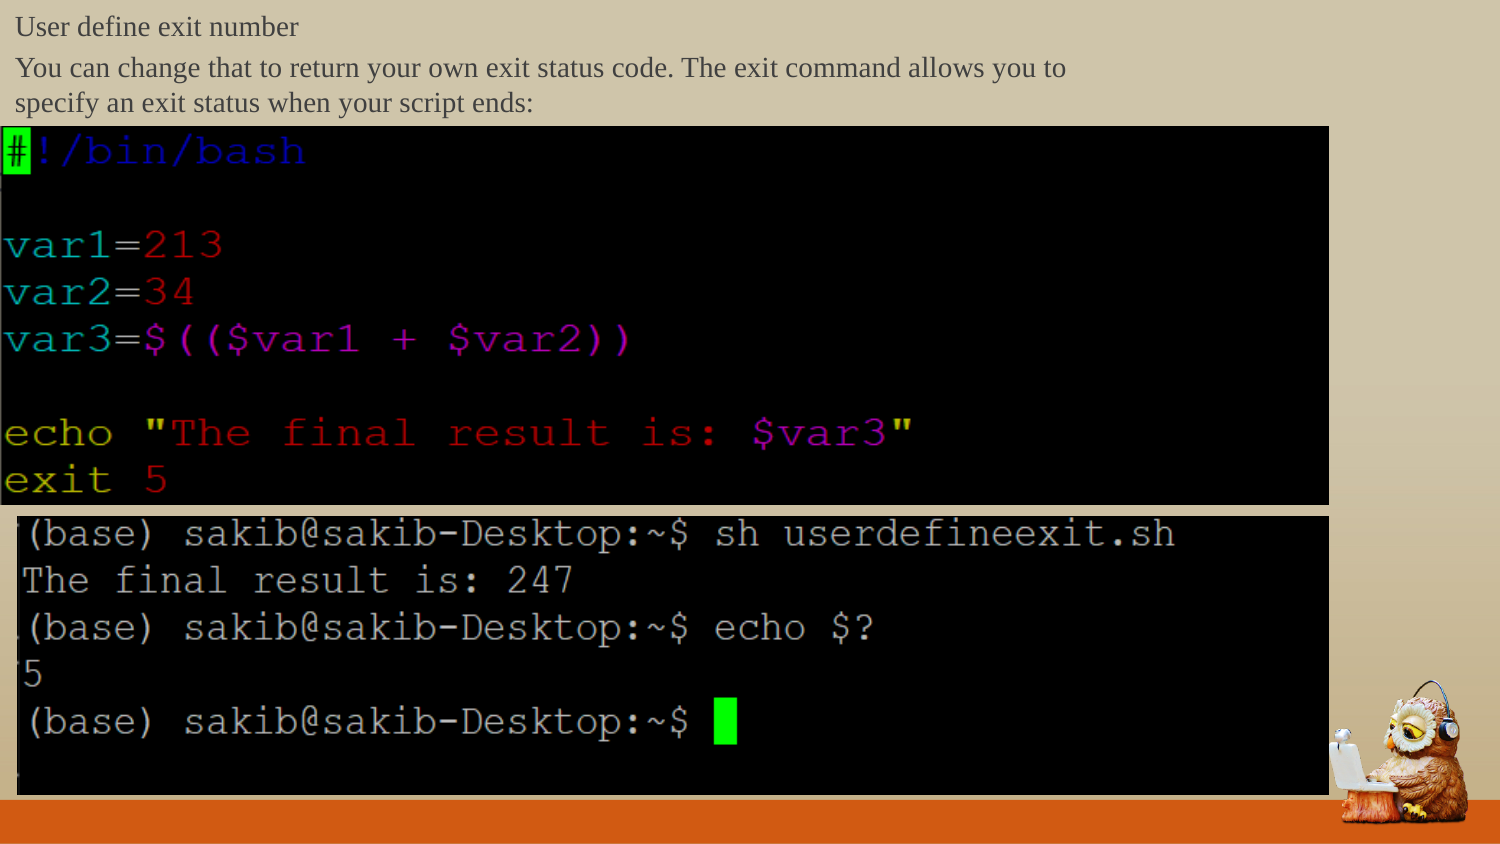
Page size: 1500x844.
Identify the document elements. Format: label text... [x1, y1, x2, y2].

picture [0, 126, 1330, 505]
picture [1328, 800, 1468, 826]
picture [17, 516, 1329, 795]
list User define exit number You can change that to return your own exit status code. The exit command allows you to specify an exit status when your script ends: [0, 0, 1500, 800]
